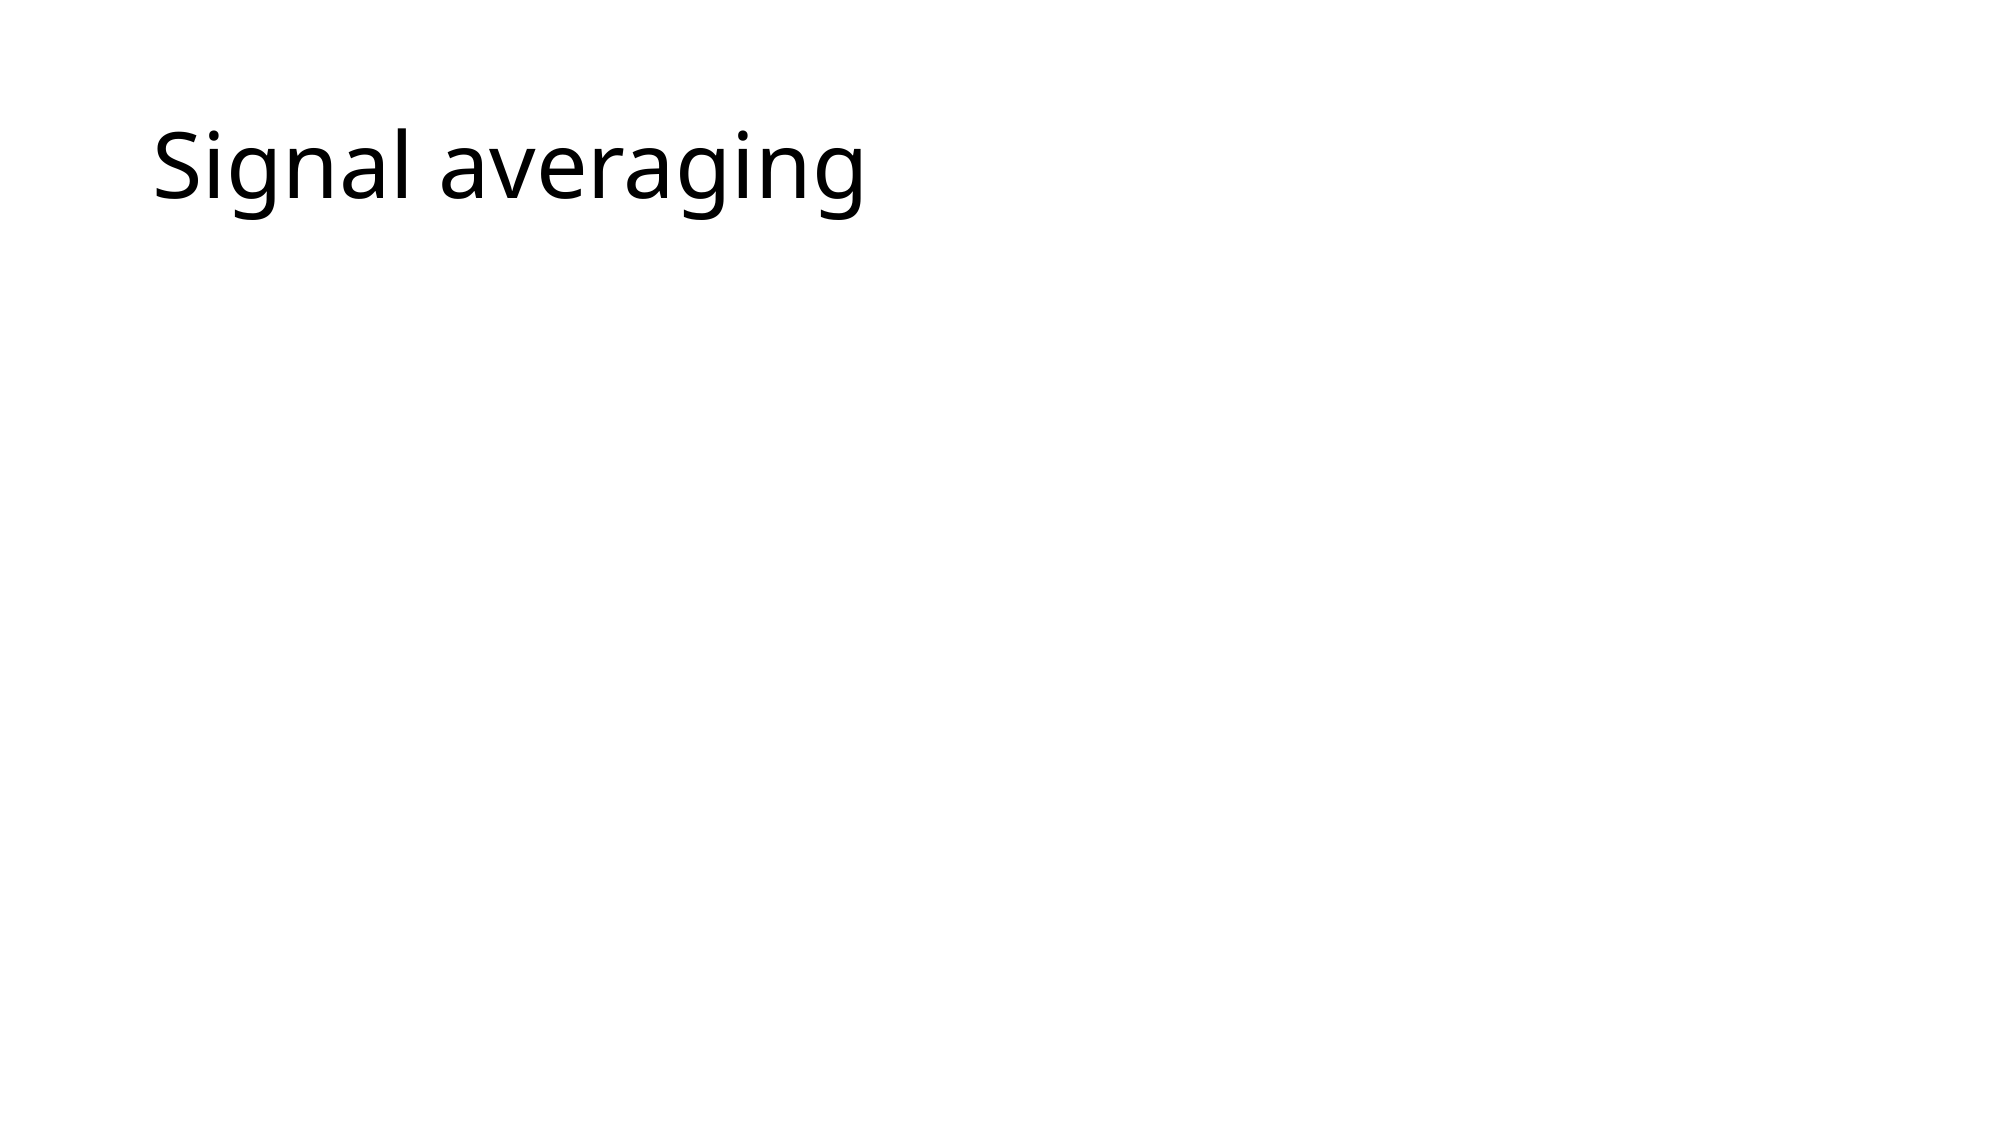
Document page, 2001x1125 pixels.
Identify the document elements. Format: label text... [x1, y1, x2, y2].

title Signal averaging [137, 59, 1863, 278]
